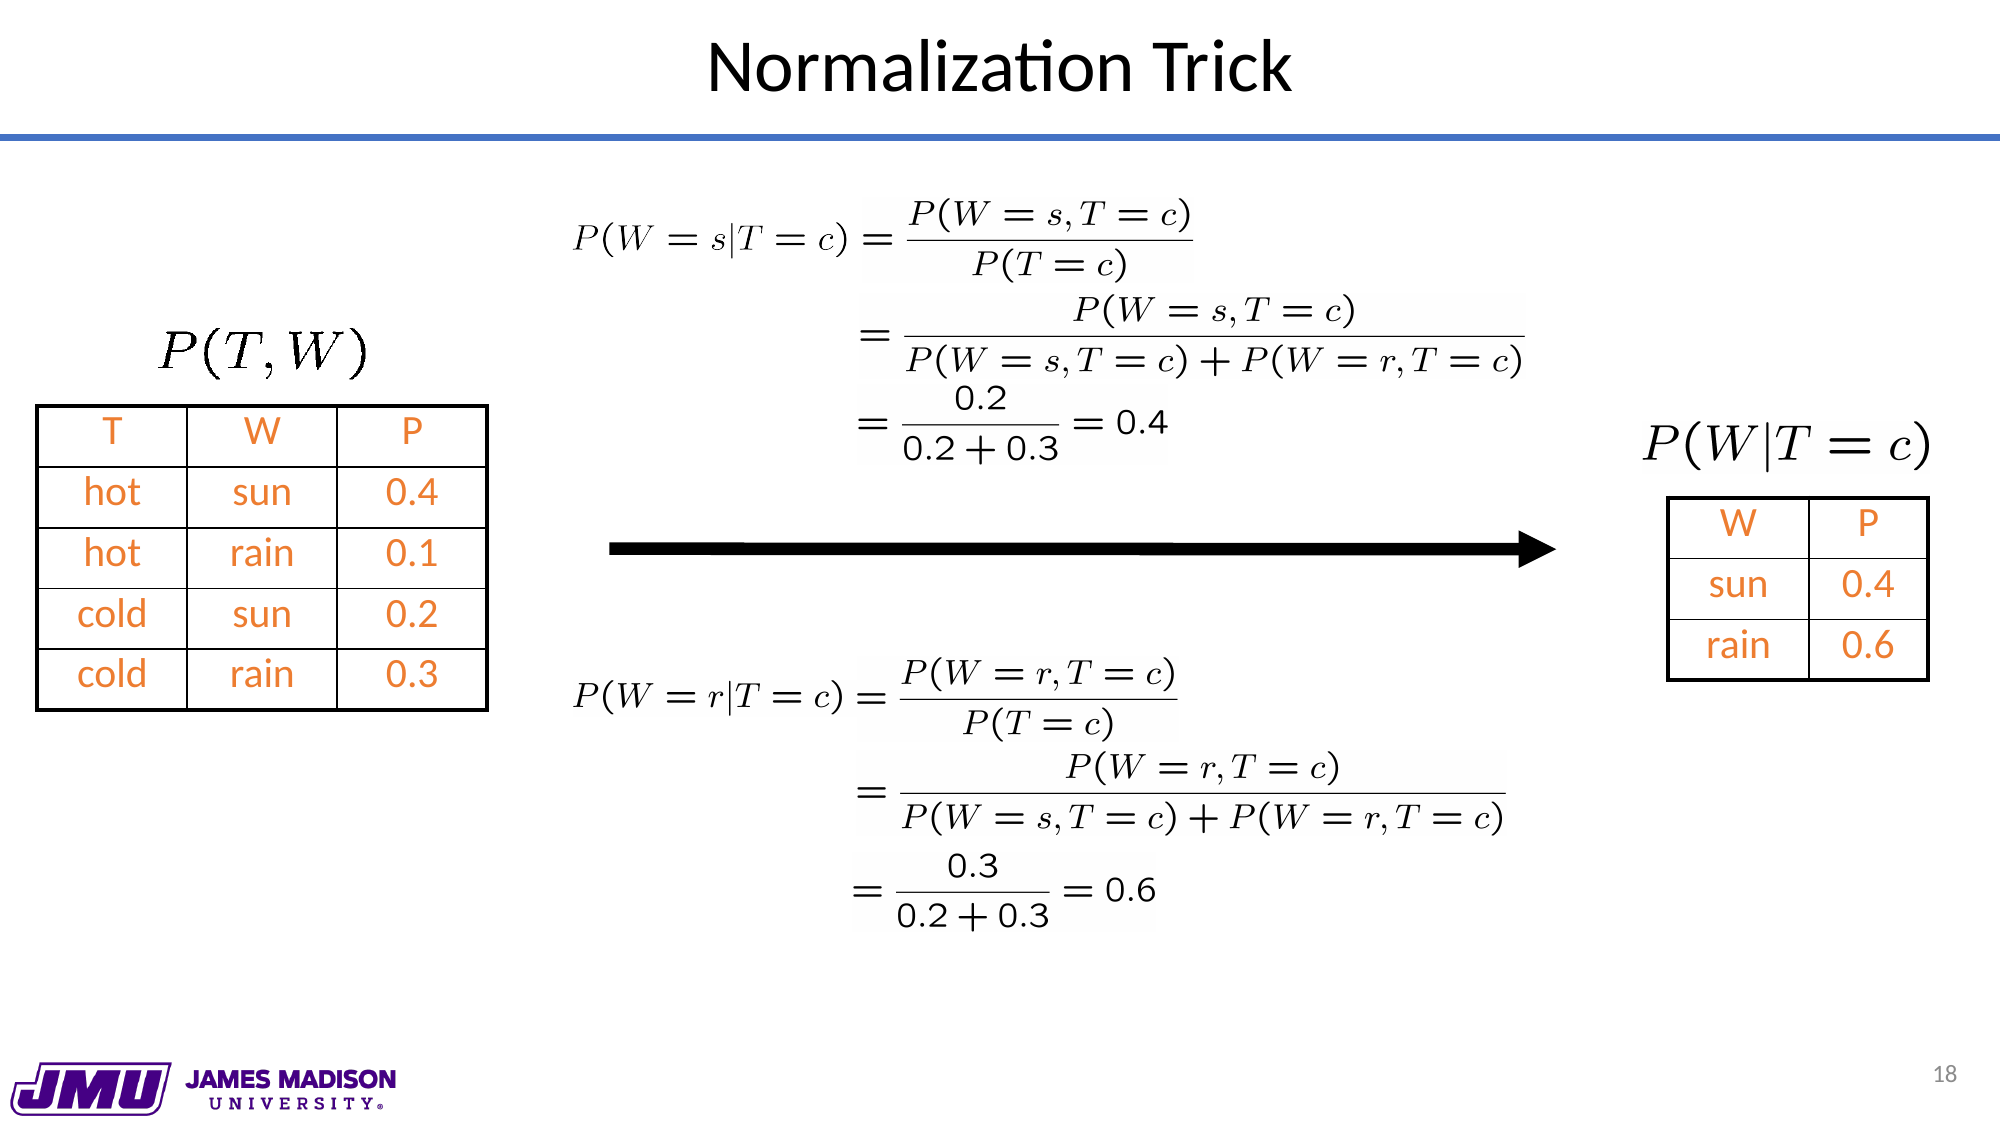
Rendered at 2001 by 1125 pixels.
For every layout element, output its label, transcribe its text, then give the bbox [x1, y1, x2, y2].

table_cell 0.3 [338, 650, 485, 708]
picture [859, 293, 1526, 379]
table_cell rain [1670, 620, 1808, 678]
table_cell sun [188, 589, 336, 648]
table_cell sun [1670, 559, 1808, 619]
table_cell sun [188, 468, 336, 527]
table_header W [188, 408, 336, 466]
picture [856, 750, 1507, 836]
table_cell hot [39, 529, 186, 588]
table_cell 0.6 [1810, 620, 1926, 678]
table_cell hot [39, 468, 186, 527]
text_box [609, 543, 1557, 556]
picture [573, 656, 1179, 742]
picture [0, 1042, 410, 1125]
table_header P [1810, 500, 1926, 558]
picture [1642, 421, 1930, 474]
table_cell cold [39, 589, 186, 648]
table_cell cold [39, 650, 186, 708]
slide_number 18 [1870, 1042, 1973, 1103]
table_cell 0.4 [1810, 559, 1926, 619]
table_header P [338, 408, 485, 466]
picture [157, 326, 366, 380]
table_cell rain [188, 529, 336, 588]
picture [852, 852, 1156, 932]
table_cell 0.4 [338, 468, 485, 527]
table_header T [39, 408, 186, 466]
table_cell 0.2 [338, 589, 485, 648]
picture [572, 197, 1194, 284]
picture [857, 384, 1168, 465]
table_cell rain [188, 650, 336, 708]
table_header W [1670, 500, 1808, 558]
table_cell 0.1 [338, 529, 485, 588]
title Normalization Trick [0, 0, 2000, 134]
